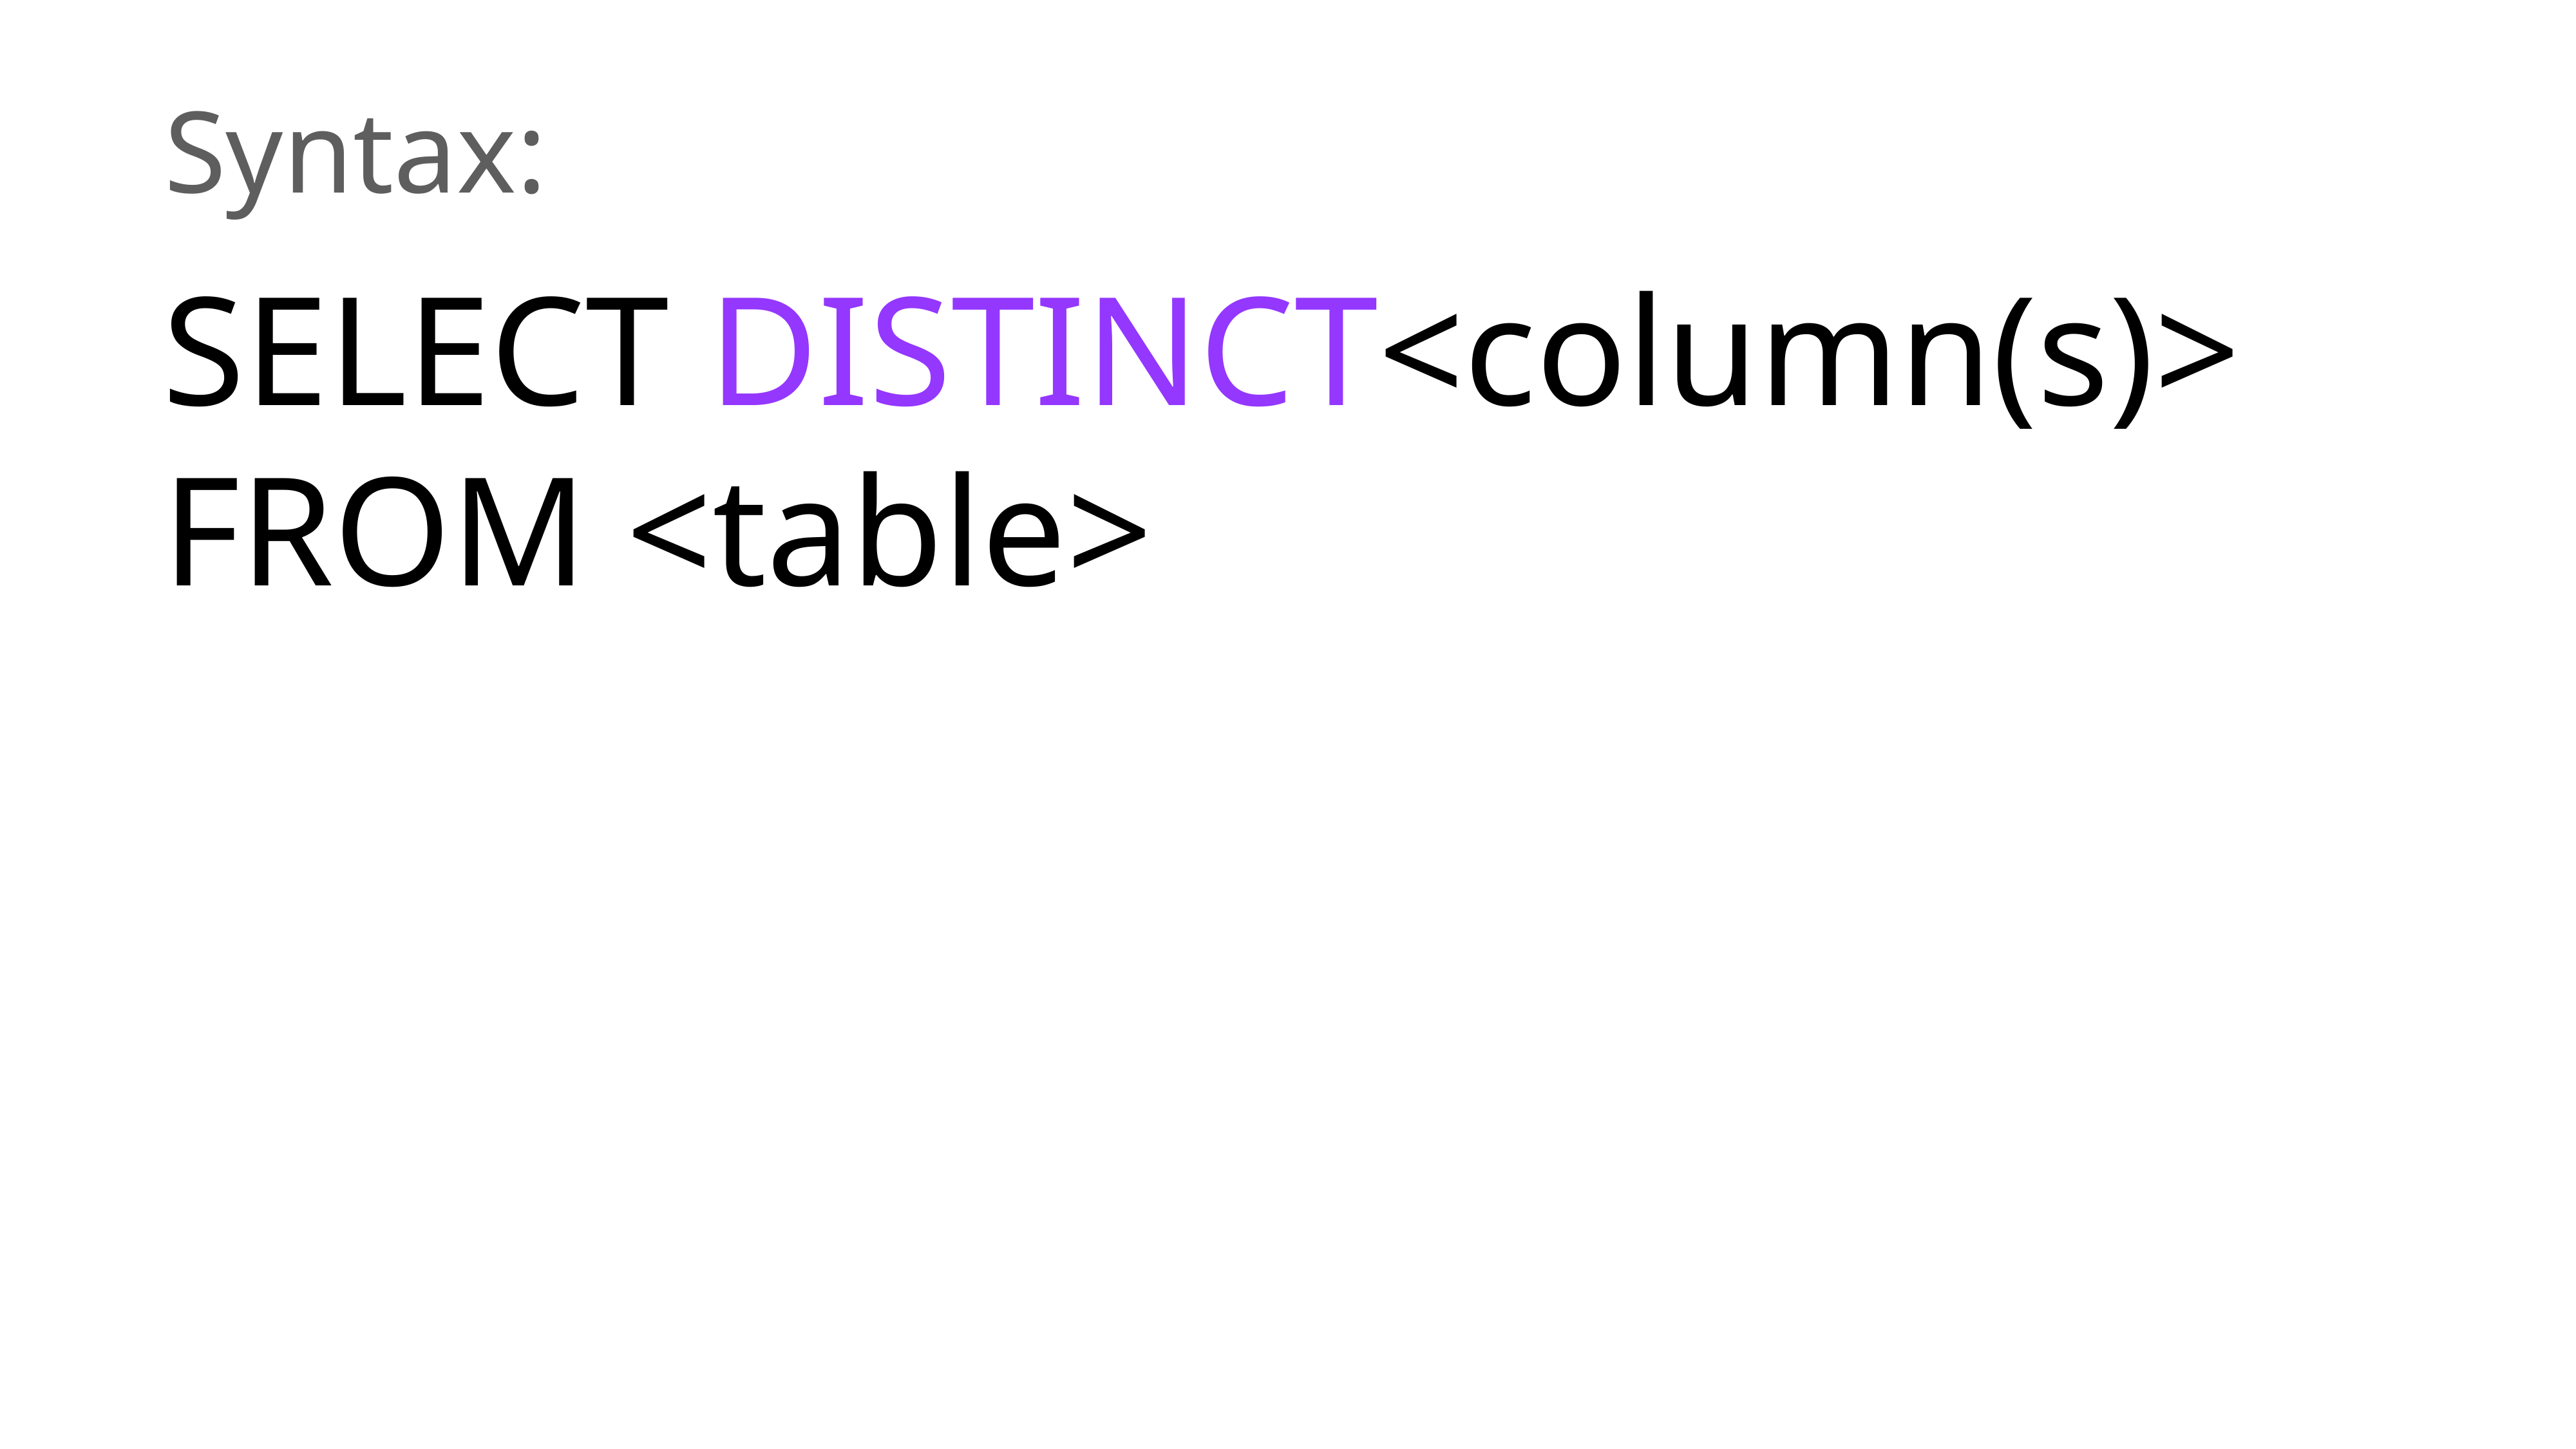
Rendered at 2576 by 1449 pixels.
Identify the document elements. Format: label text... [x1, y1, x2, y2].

text_box SELECT DISTINCT<column(s)> FROM <table> [157, 250, 2358, 818]
text_box Syntax: [158, 74, 553, 221]
